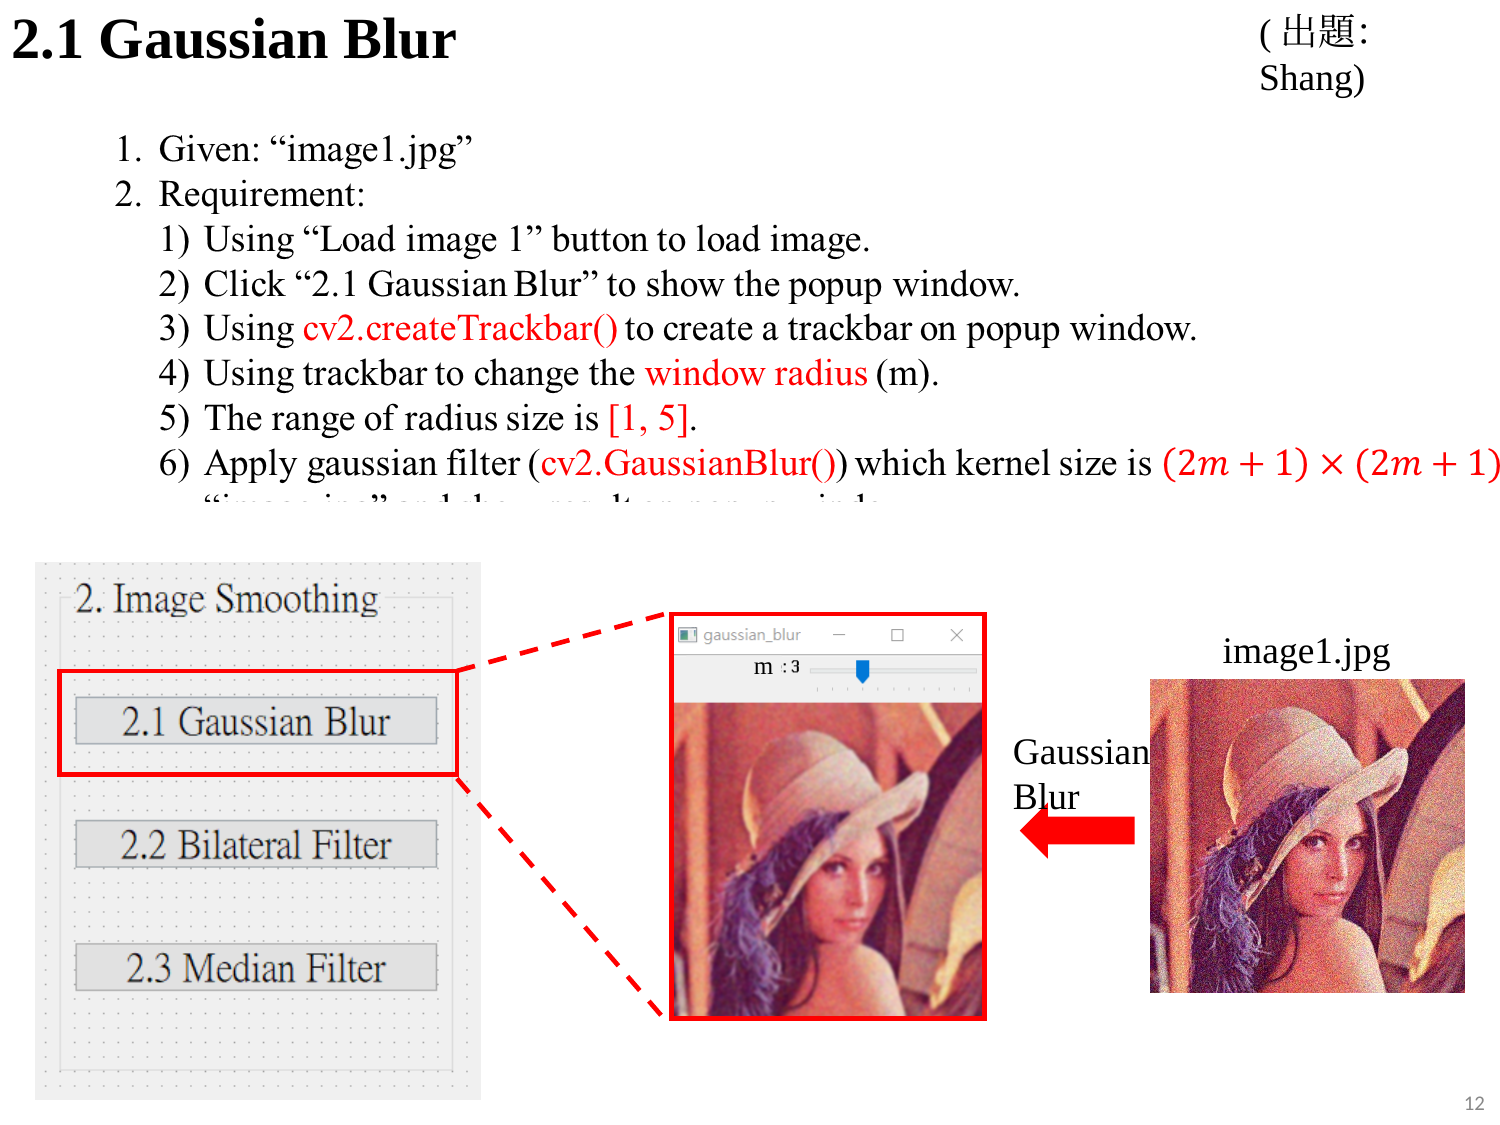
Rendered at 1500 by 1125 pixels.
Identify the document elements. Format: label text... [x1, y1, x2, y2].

text_box [675, 614, 985, 618]
text_box (出題：Shang) [1244, 0, 1500, 105]
text_box [1021, 825, 1134, 857]
picture [670, 618, 985, 1019]
slide_number ‹#› [1162, 1079, 1500, 1125]
text_box image1.jpg [1207, 618, 1407, 677]
text_box Gaussian Blur [997, 719, 1145, 825]
picture [1150, 678, 1465, 993]
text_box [456, 611, 672, 672]
title 2.1 Gaussian Blur [0, 0, 1244, 80]
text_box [456, 778, 665, 1019]
text_box [103, 119, 1500, 502]
picture [35, 562, 481, 1100]
